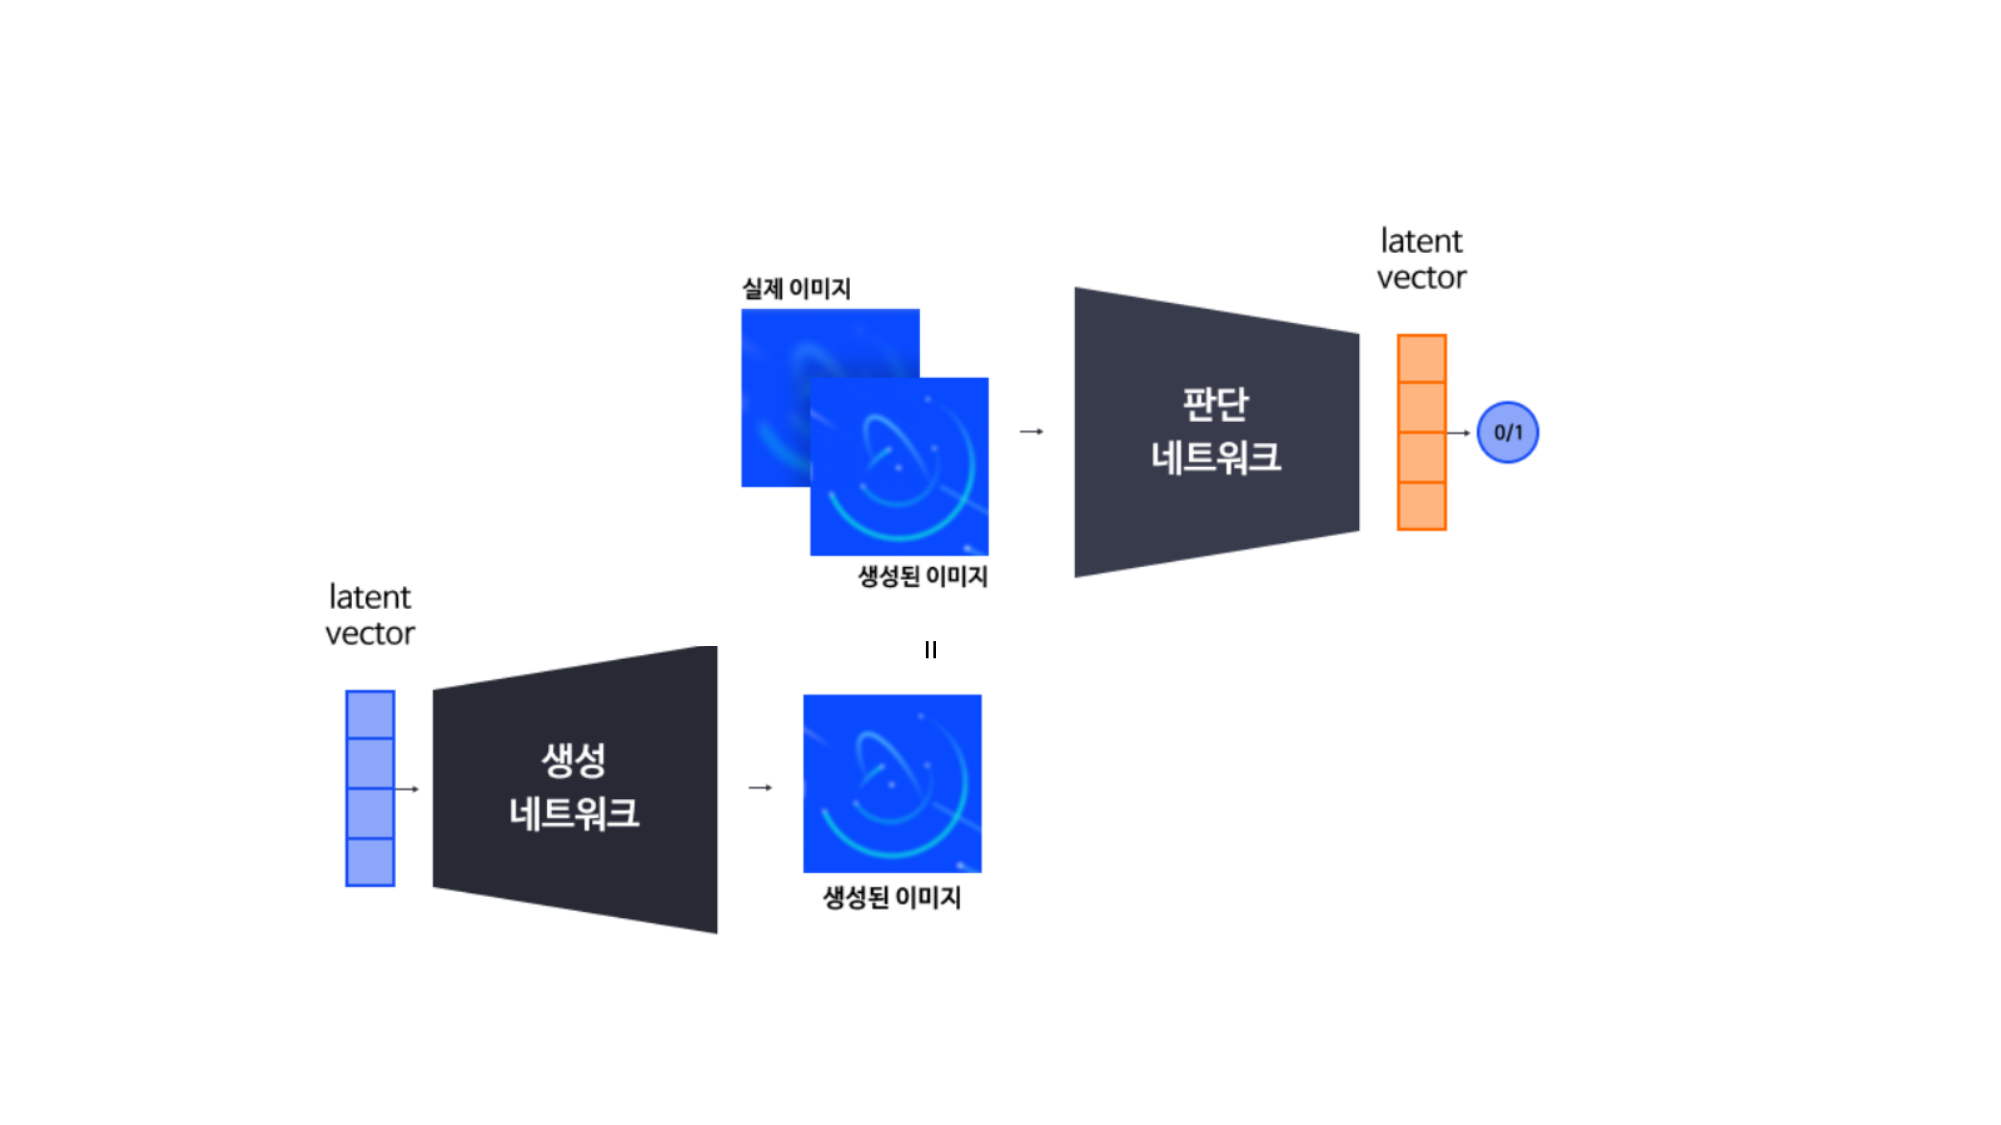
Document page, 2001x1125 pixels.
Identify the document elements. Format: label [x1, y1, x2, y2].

picture [317, 184, 1547, 1006]
